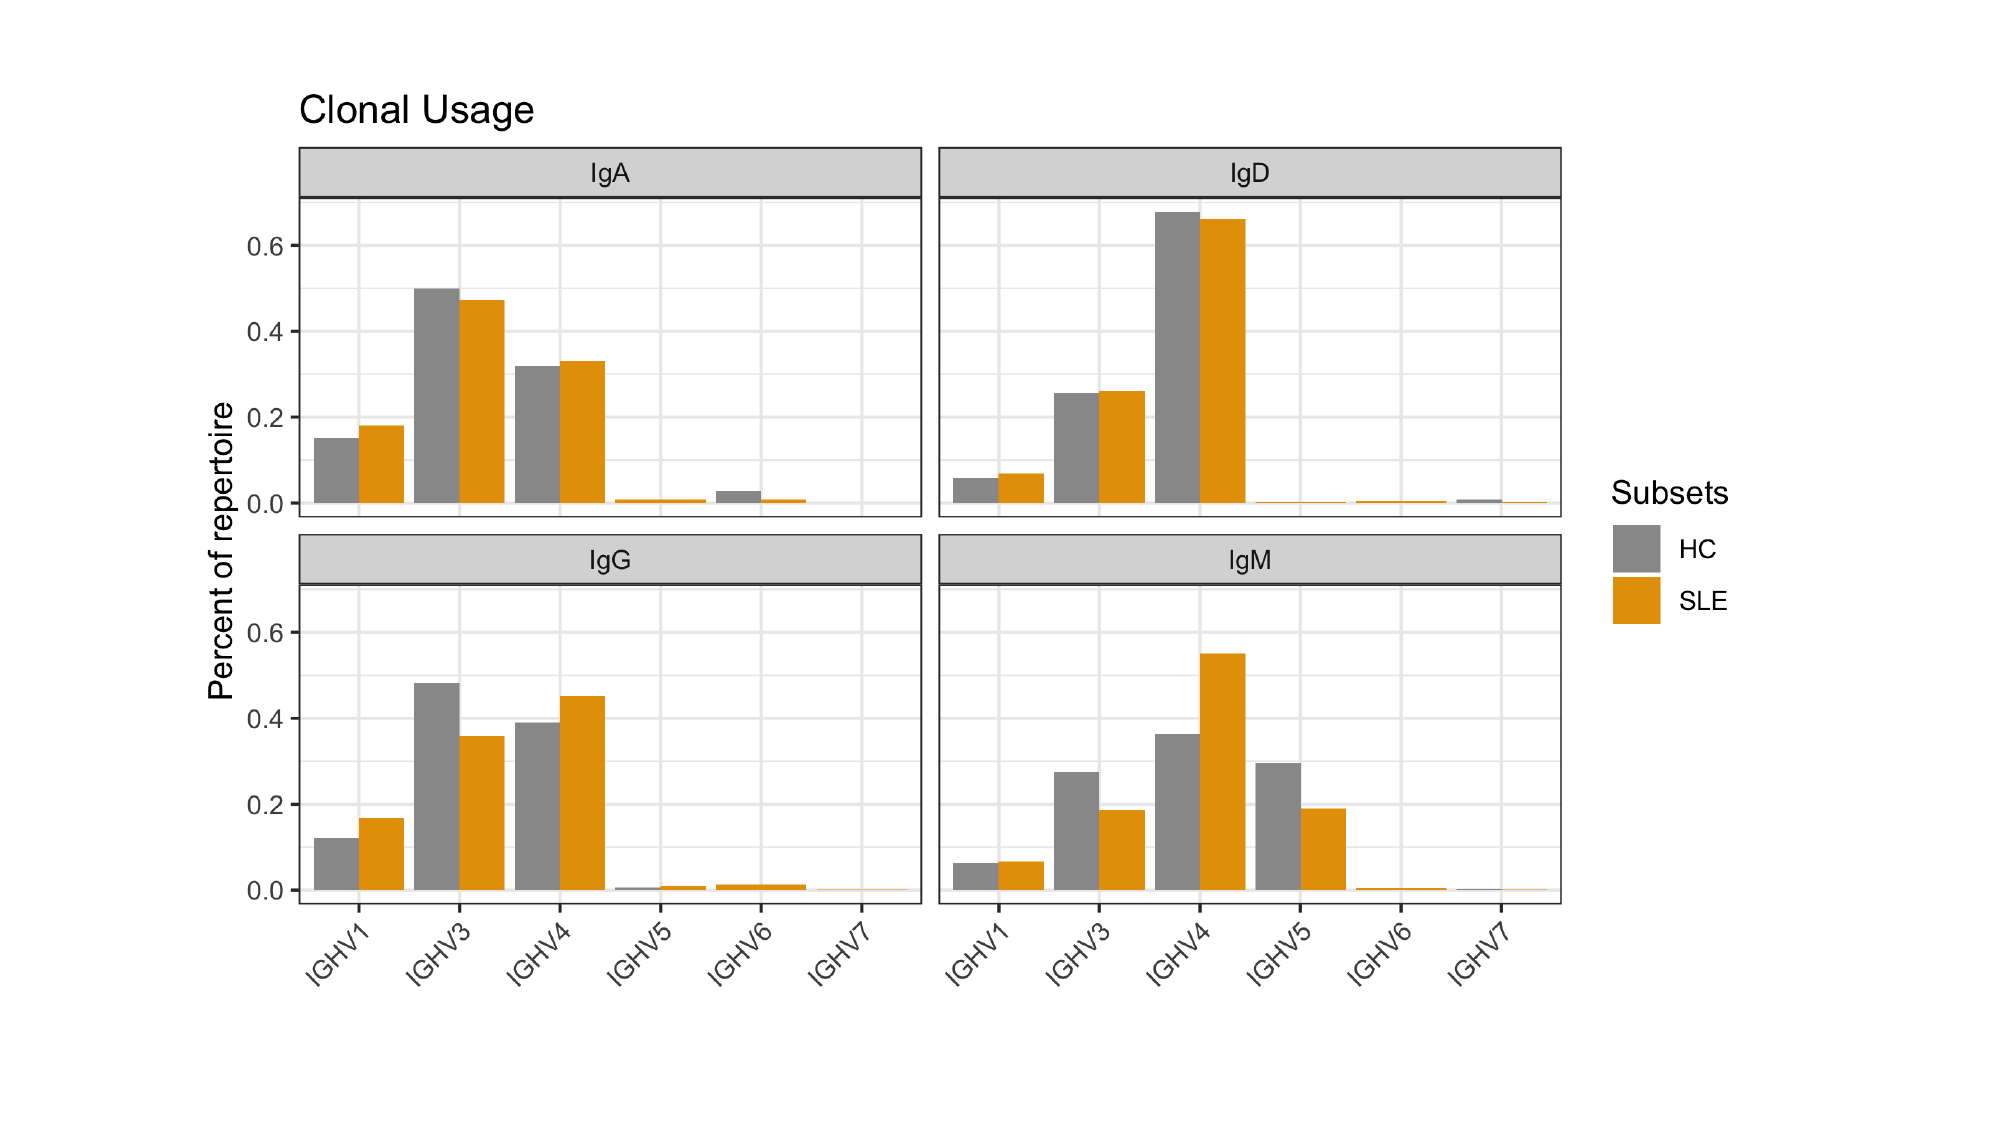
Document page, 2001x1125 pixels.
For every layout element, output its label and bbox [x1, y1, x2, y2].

picture [192, 78, 1762, 1047]
